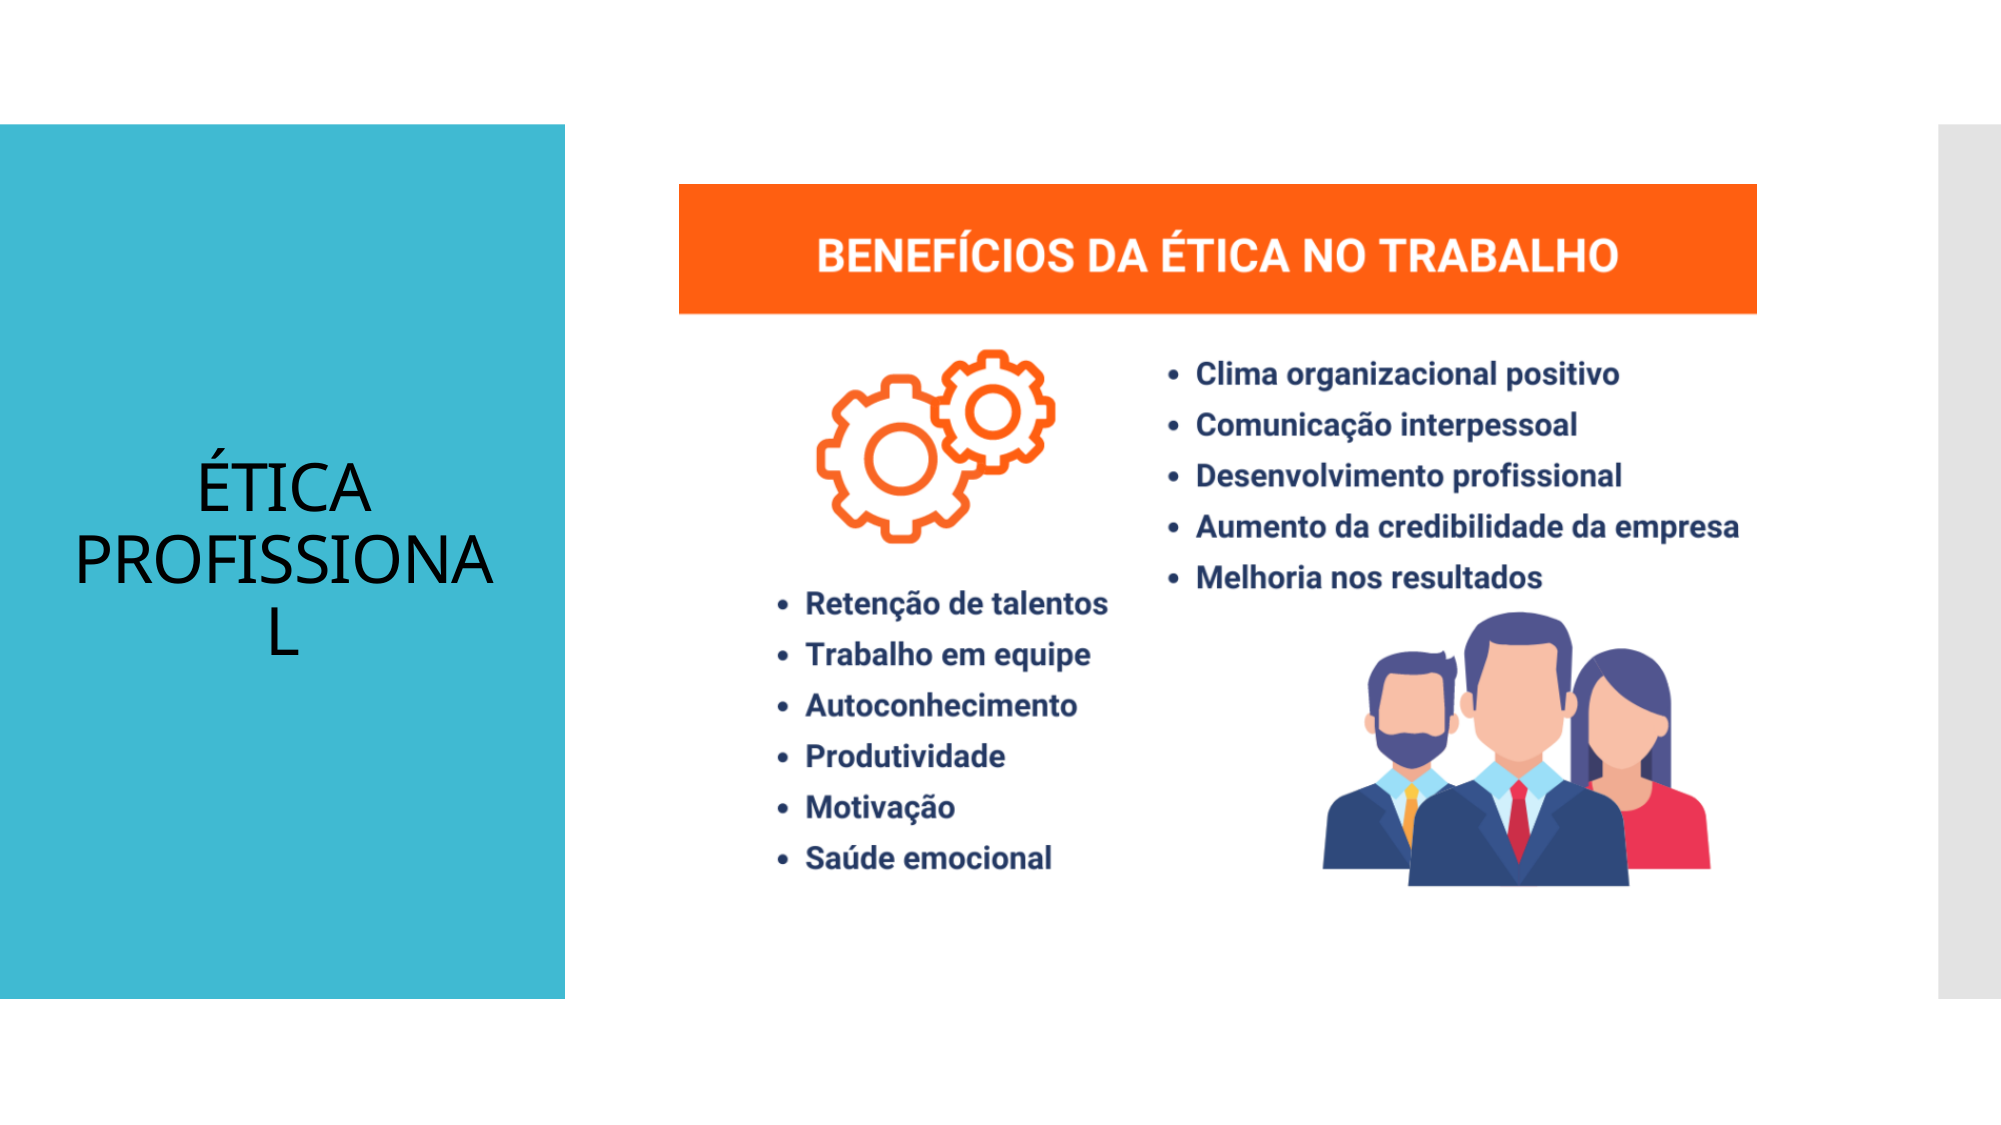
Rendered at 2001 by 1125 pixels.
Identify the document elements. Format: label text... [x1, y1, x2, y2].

picture [679, 184, 1757, 903]
title ÉTICA PROFISSIONAL [41, 184, 525, 940]
